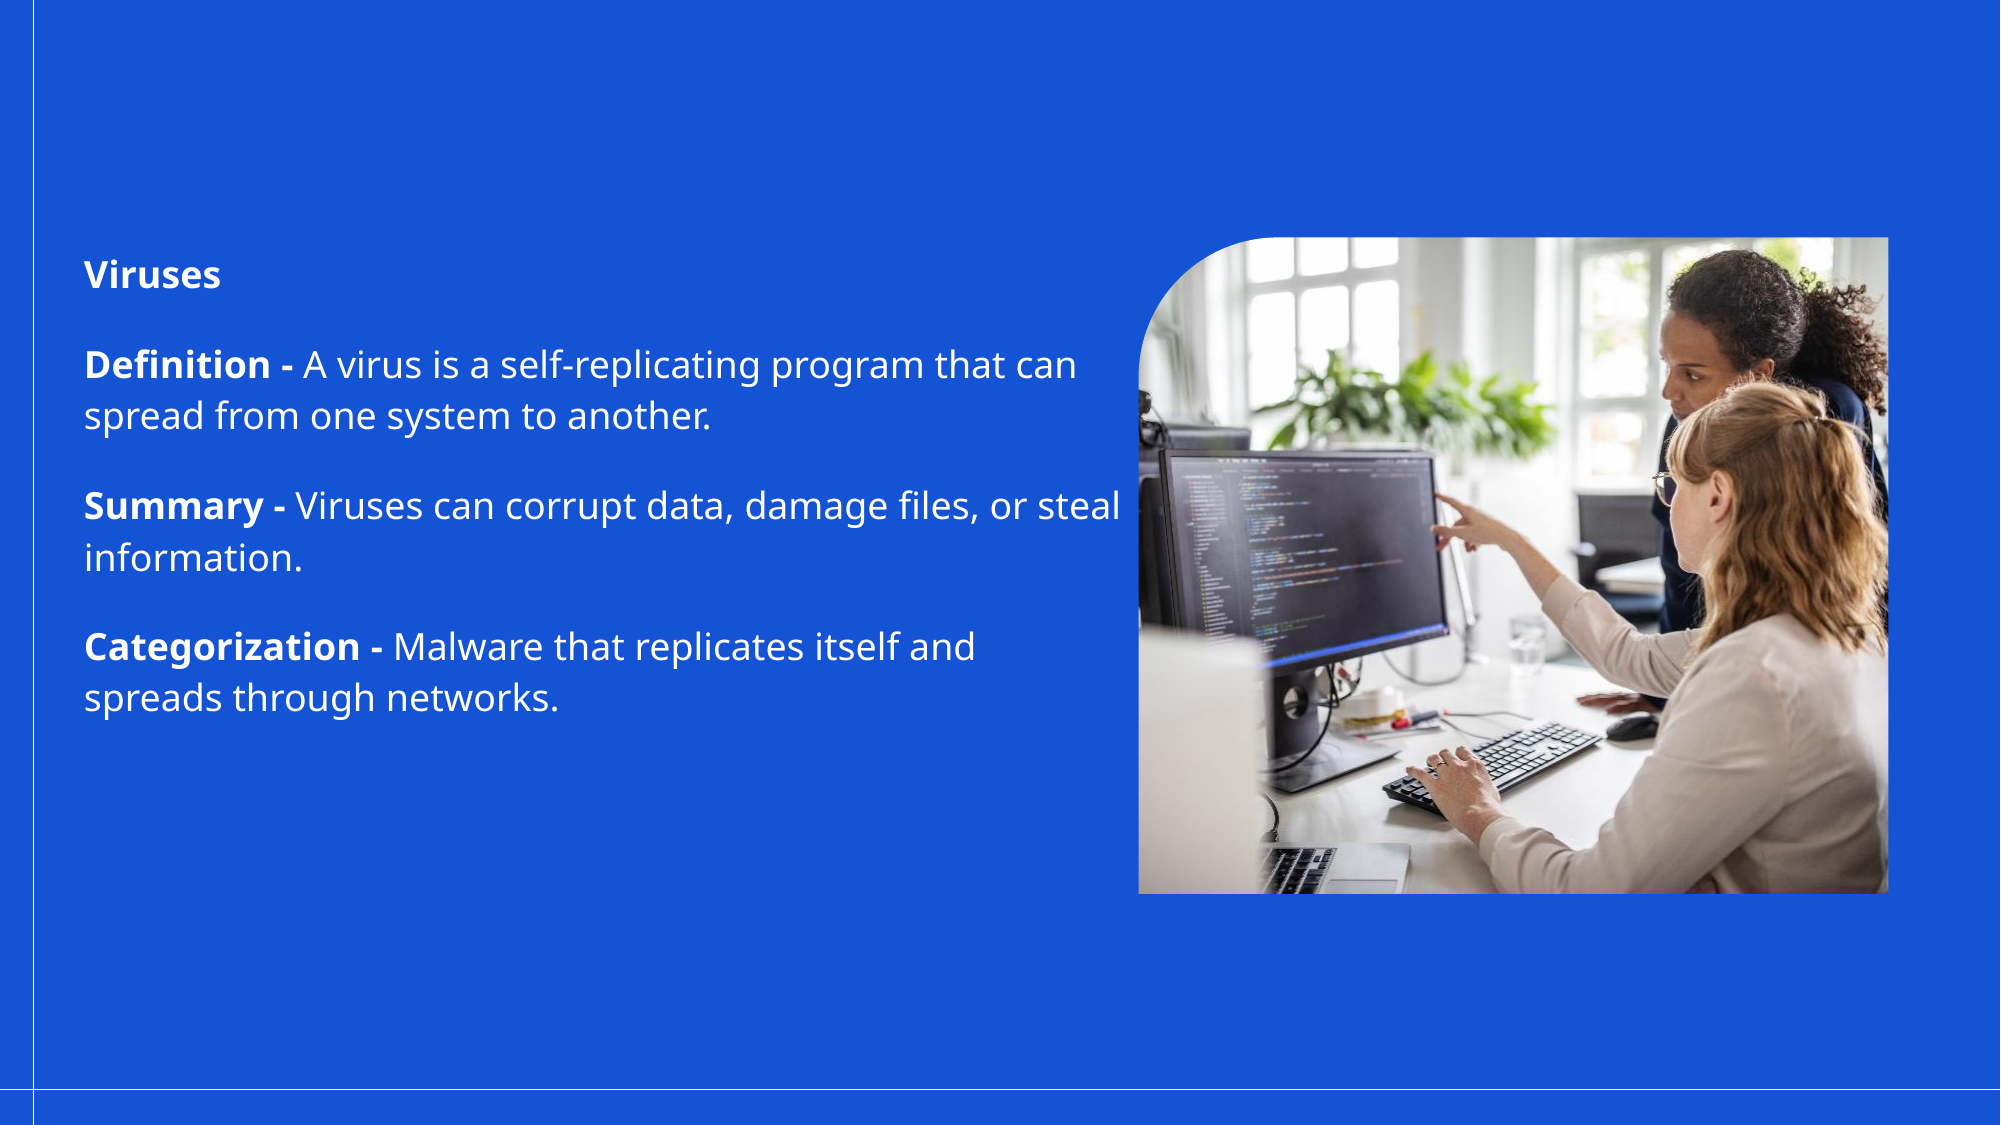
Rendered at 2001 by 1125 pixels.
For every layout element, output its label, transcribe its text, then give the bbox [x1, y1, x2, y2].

text_box Viruses Definition - A virus is a self-replicating program that can spread from one system to another. Summary - Viruses can corrupt data, damage files, or steal information. Categorization - Malware that replicates itself and spreads through networks. [69, 237, 1138, 578]
picture [1138, 237, 1889, 894]
